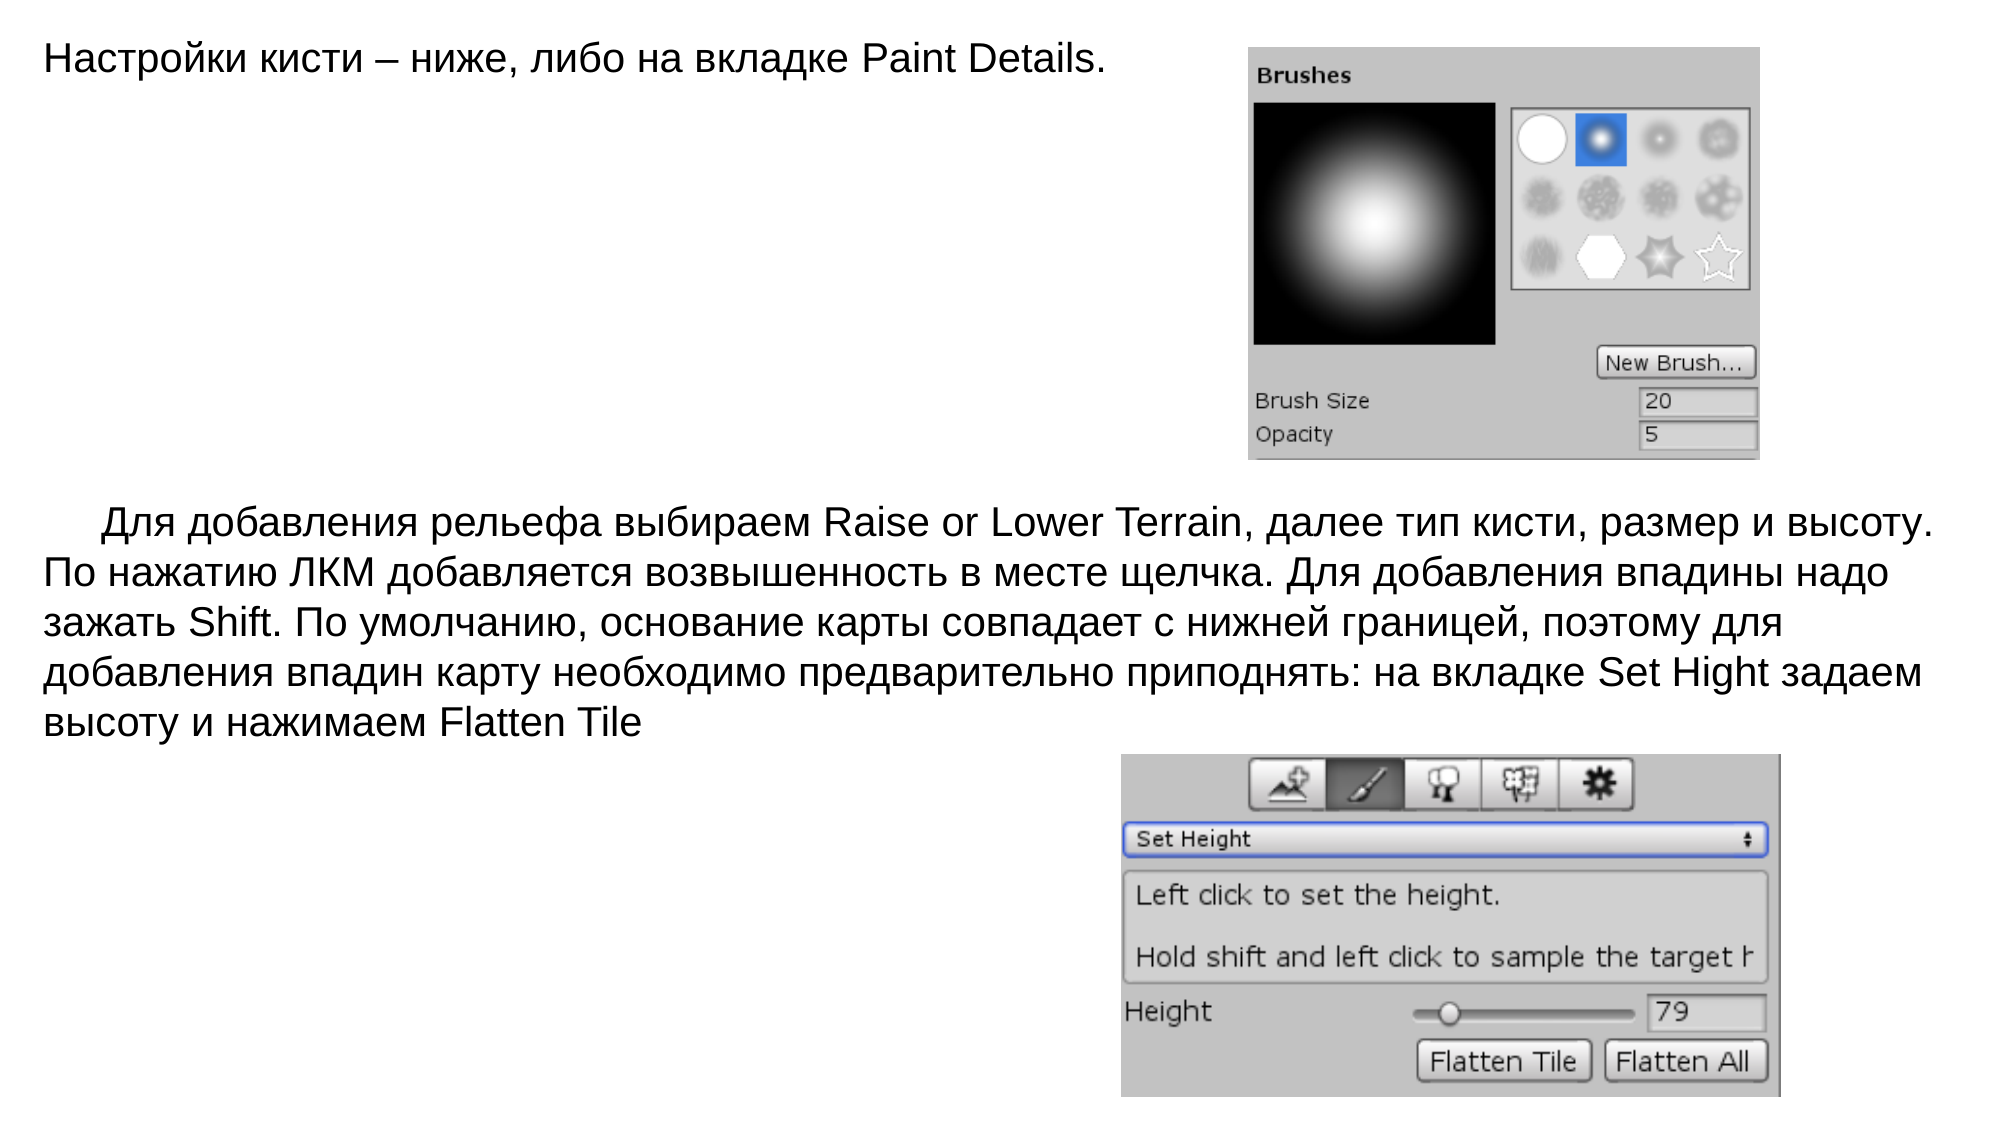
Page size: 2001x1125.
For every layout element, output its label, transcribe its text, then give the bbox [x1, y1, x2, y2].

text_box Для добавления рельефа выбираем Raise or Lower Terrain, далее тип кисти, размер и высоту. По нажатию ЛКМ добавляется возвышенность в месте щелчка. Для добавления впадины надо зажать Shift. По умолчанию, основание карты совпадает с нижней границей, поэтому для добавления впадин карту необходимо предварительно приподнять: на вкладке Set Hight задаем высоту и нажимаем Flatten Tile [28, 487, 1960, 753]
picture [1121, 754, 1781, 1097]
text_box Настройки кисти – ниже, либо на вкладке Paint Details. [28, 23, 1960, 89]
picture [1248, 47, 1760, 460]
